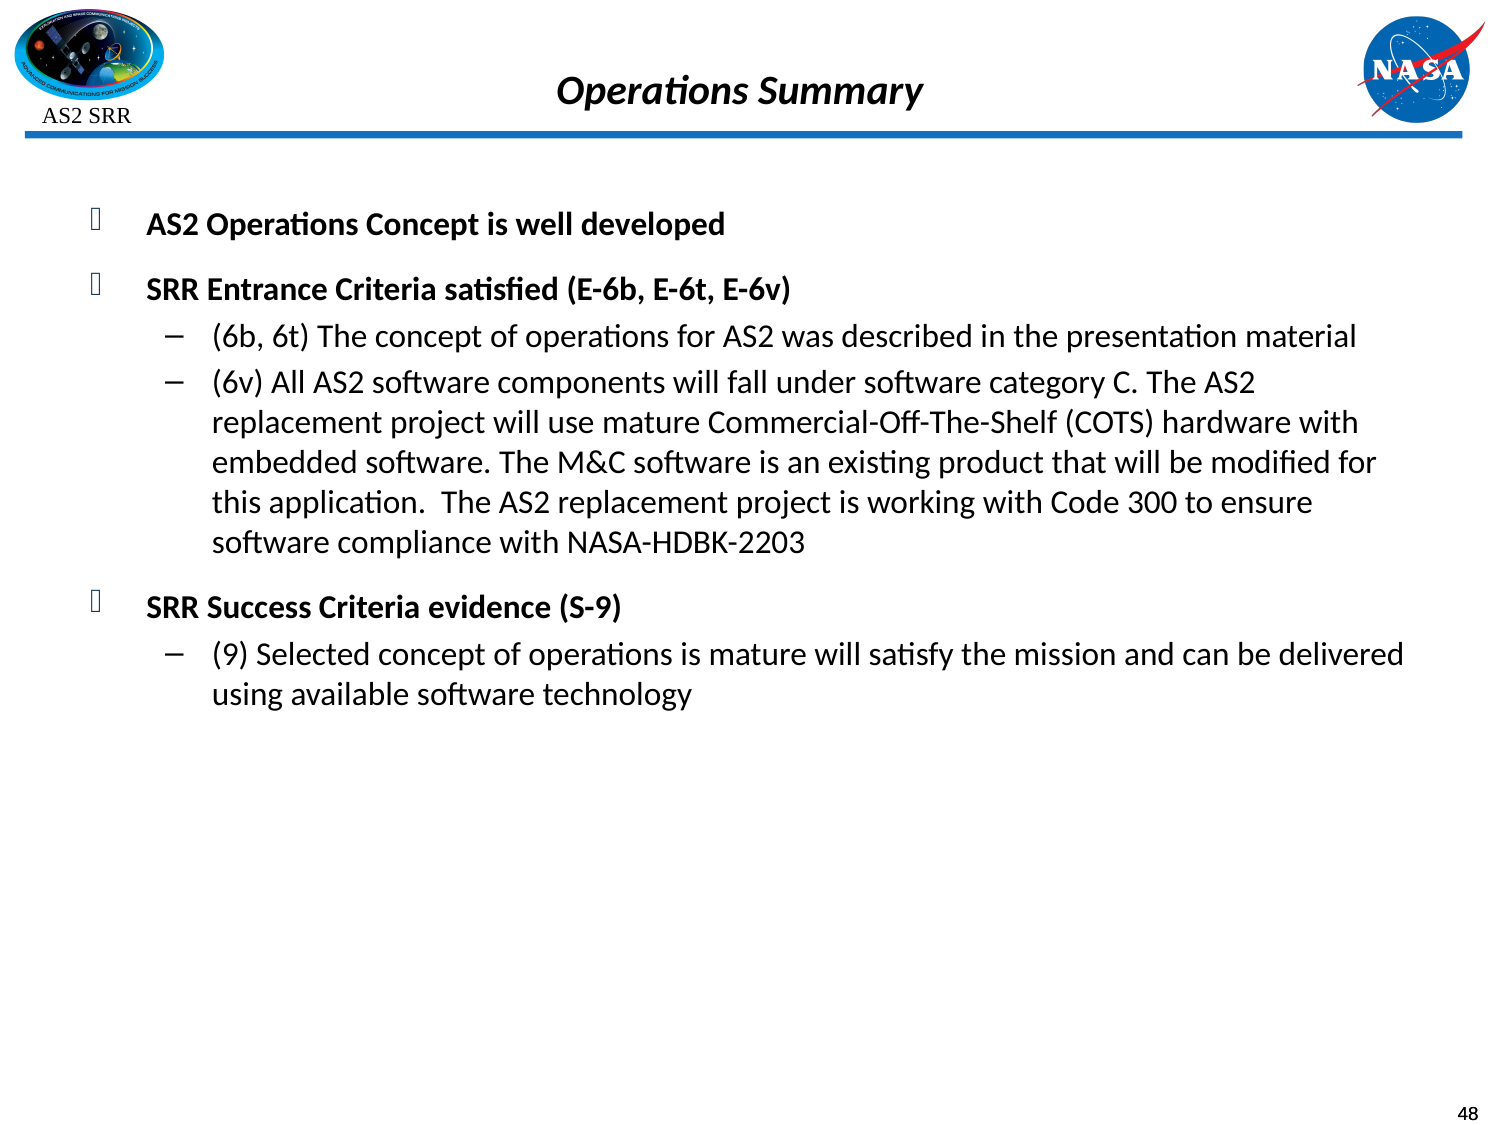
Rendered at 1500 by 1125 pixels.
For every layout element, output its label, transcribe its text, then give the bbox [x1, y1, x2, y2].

title Operations Summary [199, 19, 1281, 121]
list AS2 Operations Concept is well developed SRR Entrance Criteria satisfied (E-6b, E-6t, E-6v) (6b, 6t) The concept of operations for AS2 was described in the presentation material (6v) All AS2 software components will fall under software category C. The AS2 replacement project will use mature Commercial-Off-The-Shelf (COTS) hardware with embedded software. The M&C software is an existing product that will be modified for this application. The AS2 replacement project is working with Code 300 to ensure software compliance with NASA-HDBK-2203 SRR Success Criteria evidence (S-9) (9) Selected concept of operations is mature will satisfy the mission and can be delivered using available software technology [74, 194, 1426, 1013]
picture [1340, 3, 1500, 137]
picture [0, 4, 174, 106]
